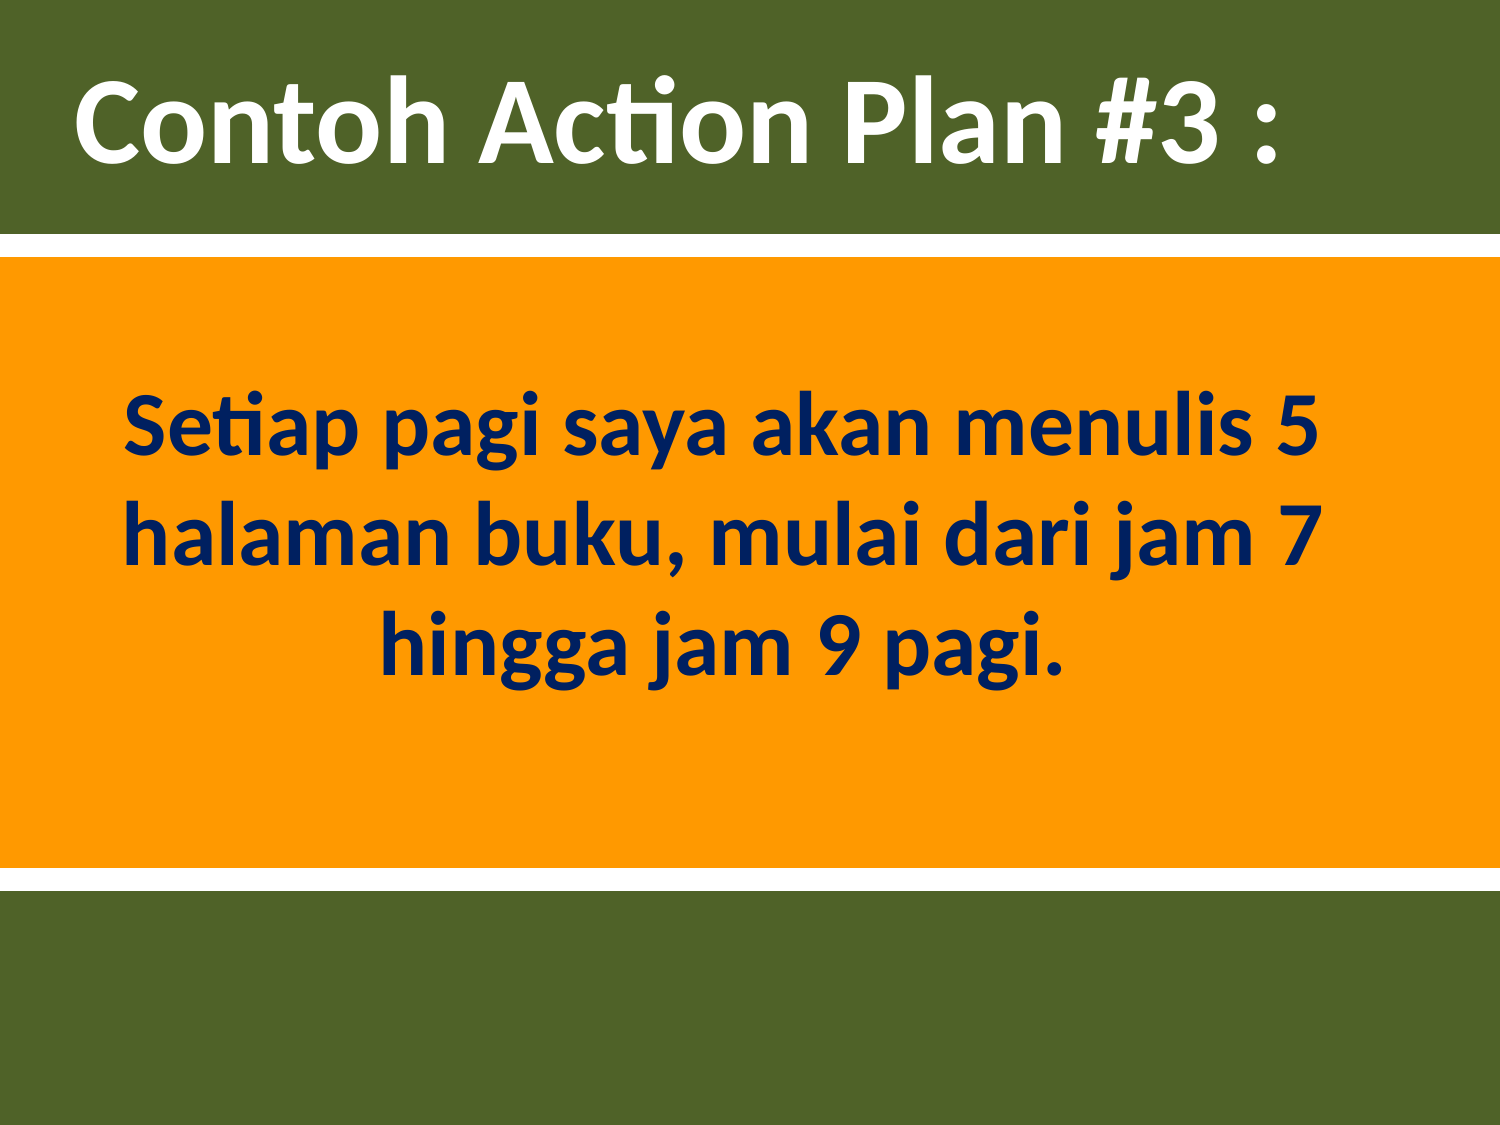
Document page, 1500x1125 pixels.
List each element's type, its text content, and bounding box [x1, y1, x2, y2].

text_box [0, 0, 1500, 234]
text_box Contoh Action Plan #3 : [59, 31, 1300, 196]
text_box [0, 891, 1500, 1125]
text_box Setiap pagi saya akan menulis 5 halaman buku, mulai dari jam 7 hingga jam 9 pagi. [41, 356, 1406, 702]
text_box [0, 257, 1500, 868]
